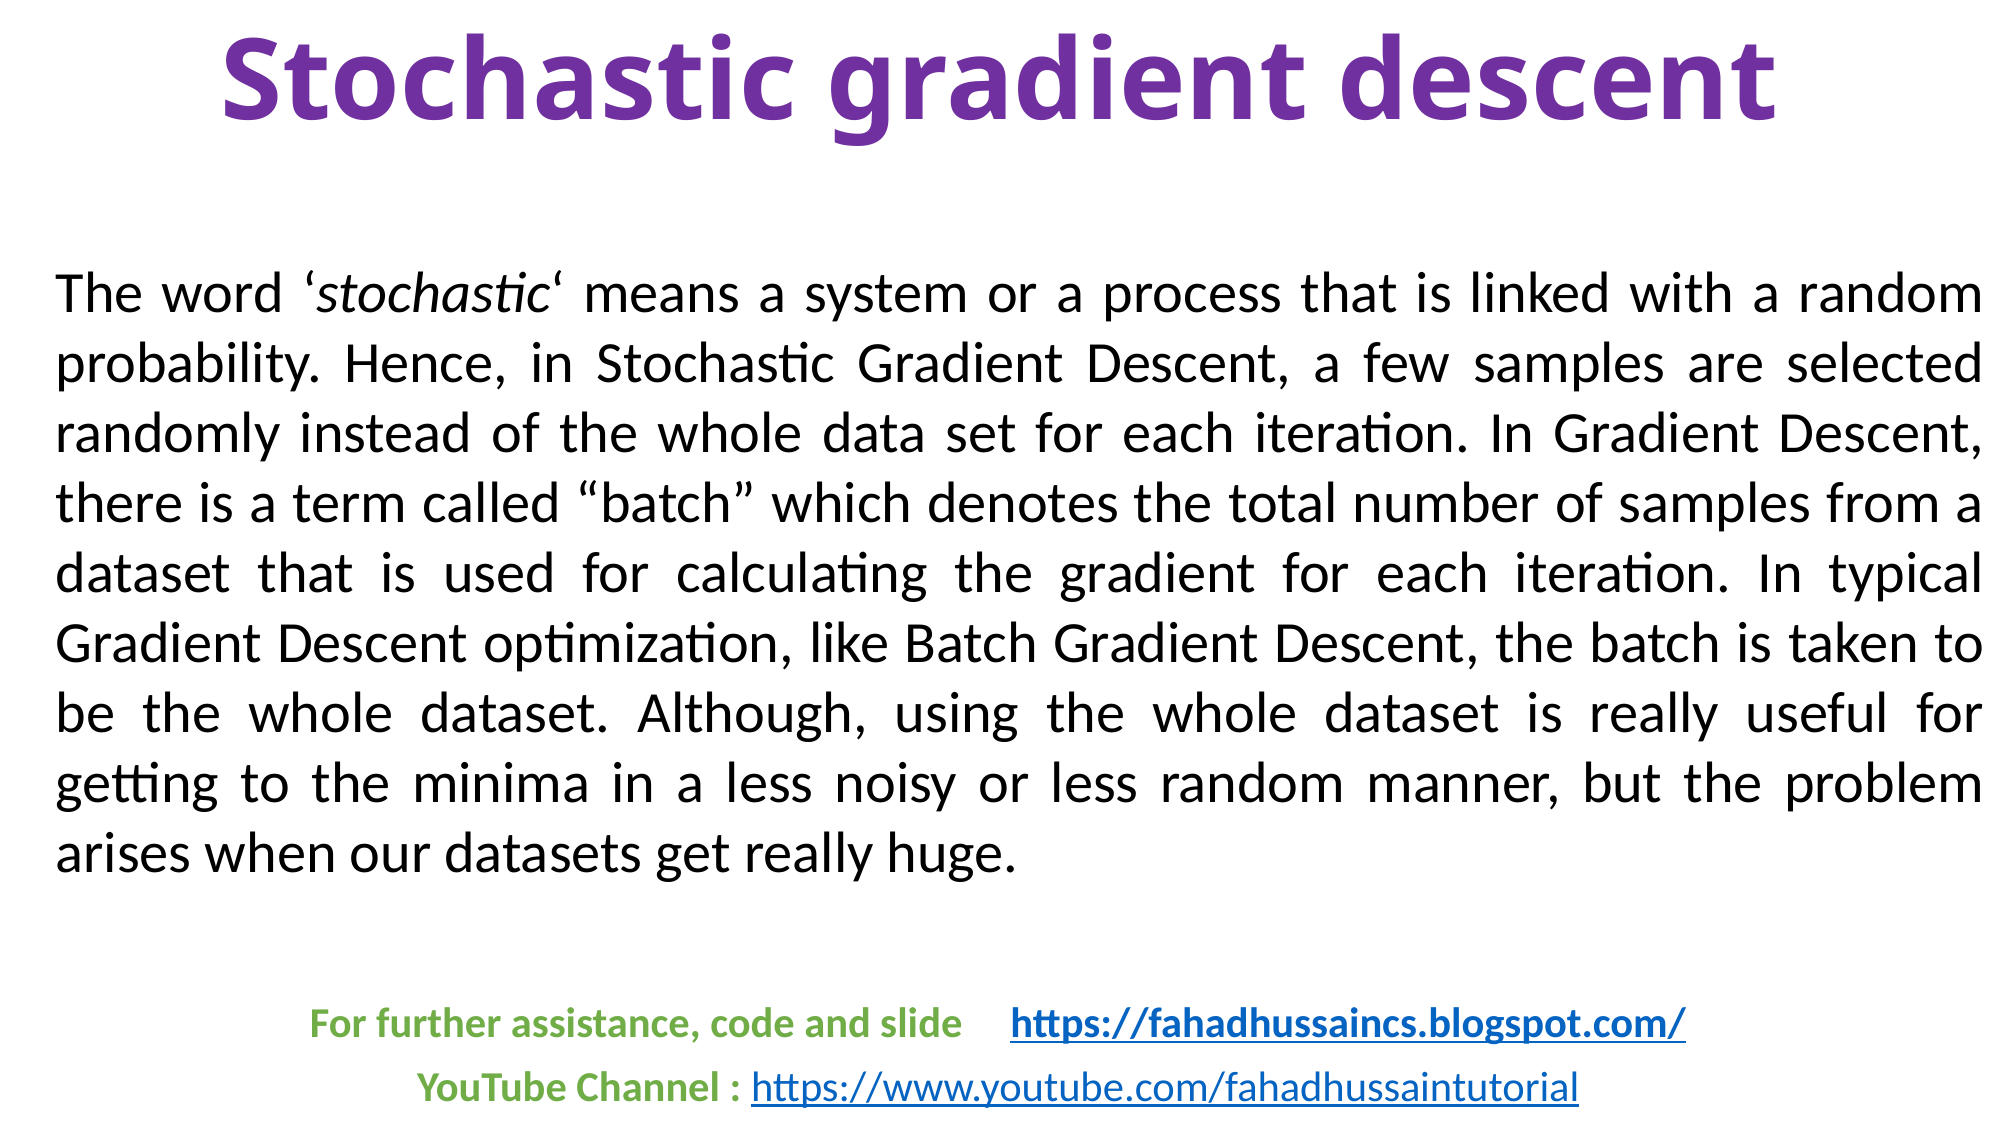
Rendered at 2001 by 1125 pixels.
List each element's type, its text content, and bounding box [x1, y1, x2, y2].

subtitle For further assistance, code and slide https://fahadhussaincs.blogspot.com/ YouTube Channel : https://www.youtube.com/fahadhussaintutorial [18, 993, 1978, 1118]
title Stochastic gradient descent [126, 7, 1874, 152]
text_box The word ‘stochastic‘ means a system or a process that is linked with a random probability. Hence, in Stochastic Gradient Descent, a few samples are selected randomly instead of the whole data set for each iteration. In Gradient Descent, there is a term called “batch” which denotes the total number of samples from a dataset that is used for calculating the gradient for each iteration. In typical Gradient Descent optimization, like Batch Gradient Descent, the batch is taken to be the whole dataset. Although, using the whole dataset is really useful for getting to the minima in a less noisy or less random manner, but the problem arises when our datasets get really huge. [41, 246, 2000, 892]
